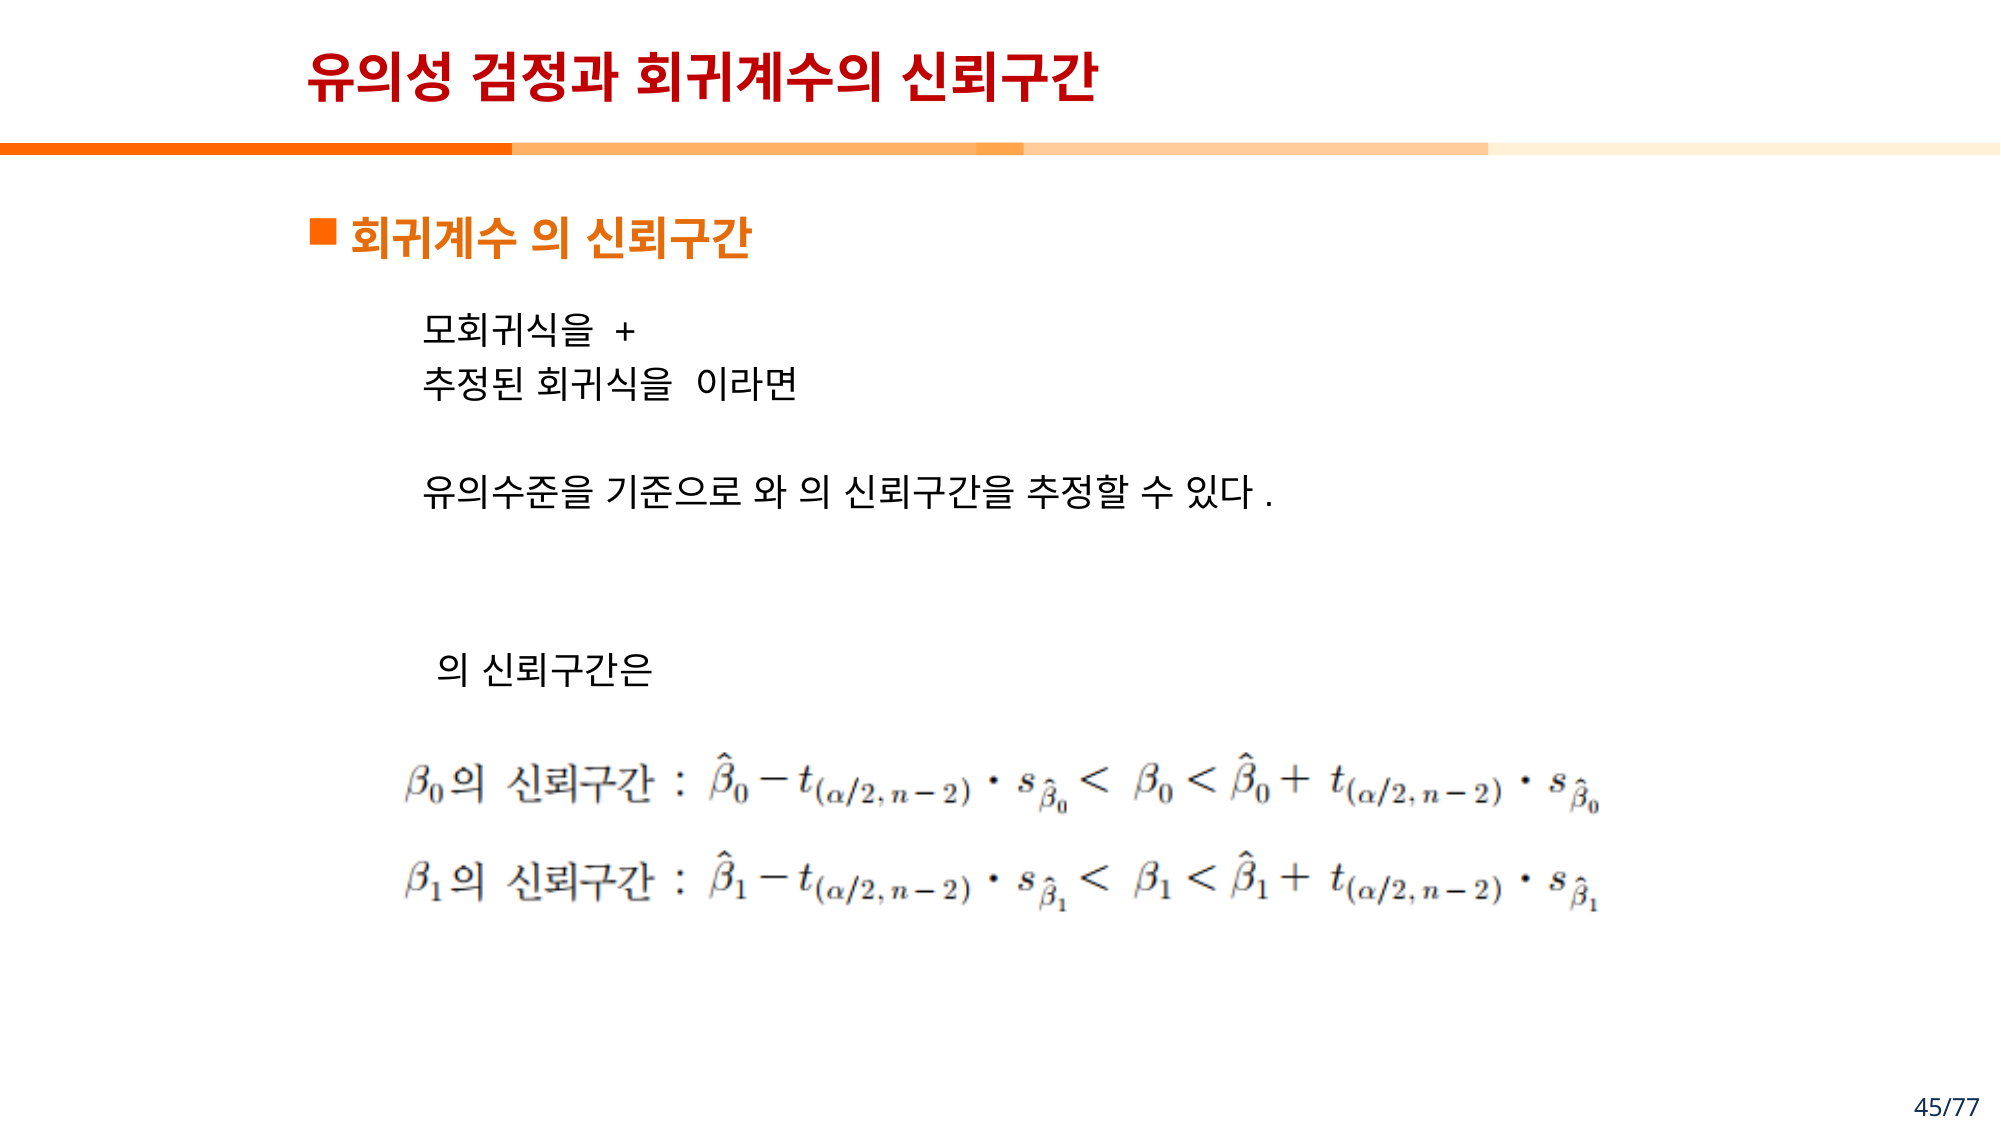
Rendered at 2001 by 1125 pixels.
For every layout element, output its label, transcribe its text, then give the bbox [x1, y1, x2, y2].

title 유의성 검정과 회귀계수의 신뢰구간 [291, 31, 1532, 122]
picture [401, 751, 1603, 914]
